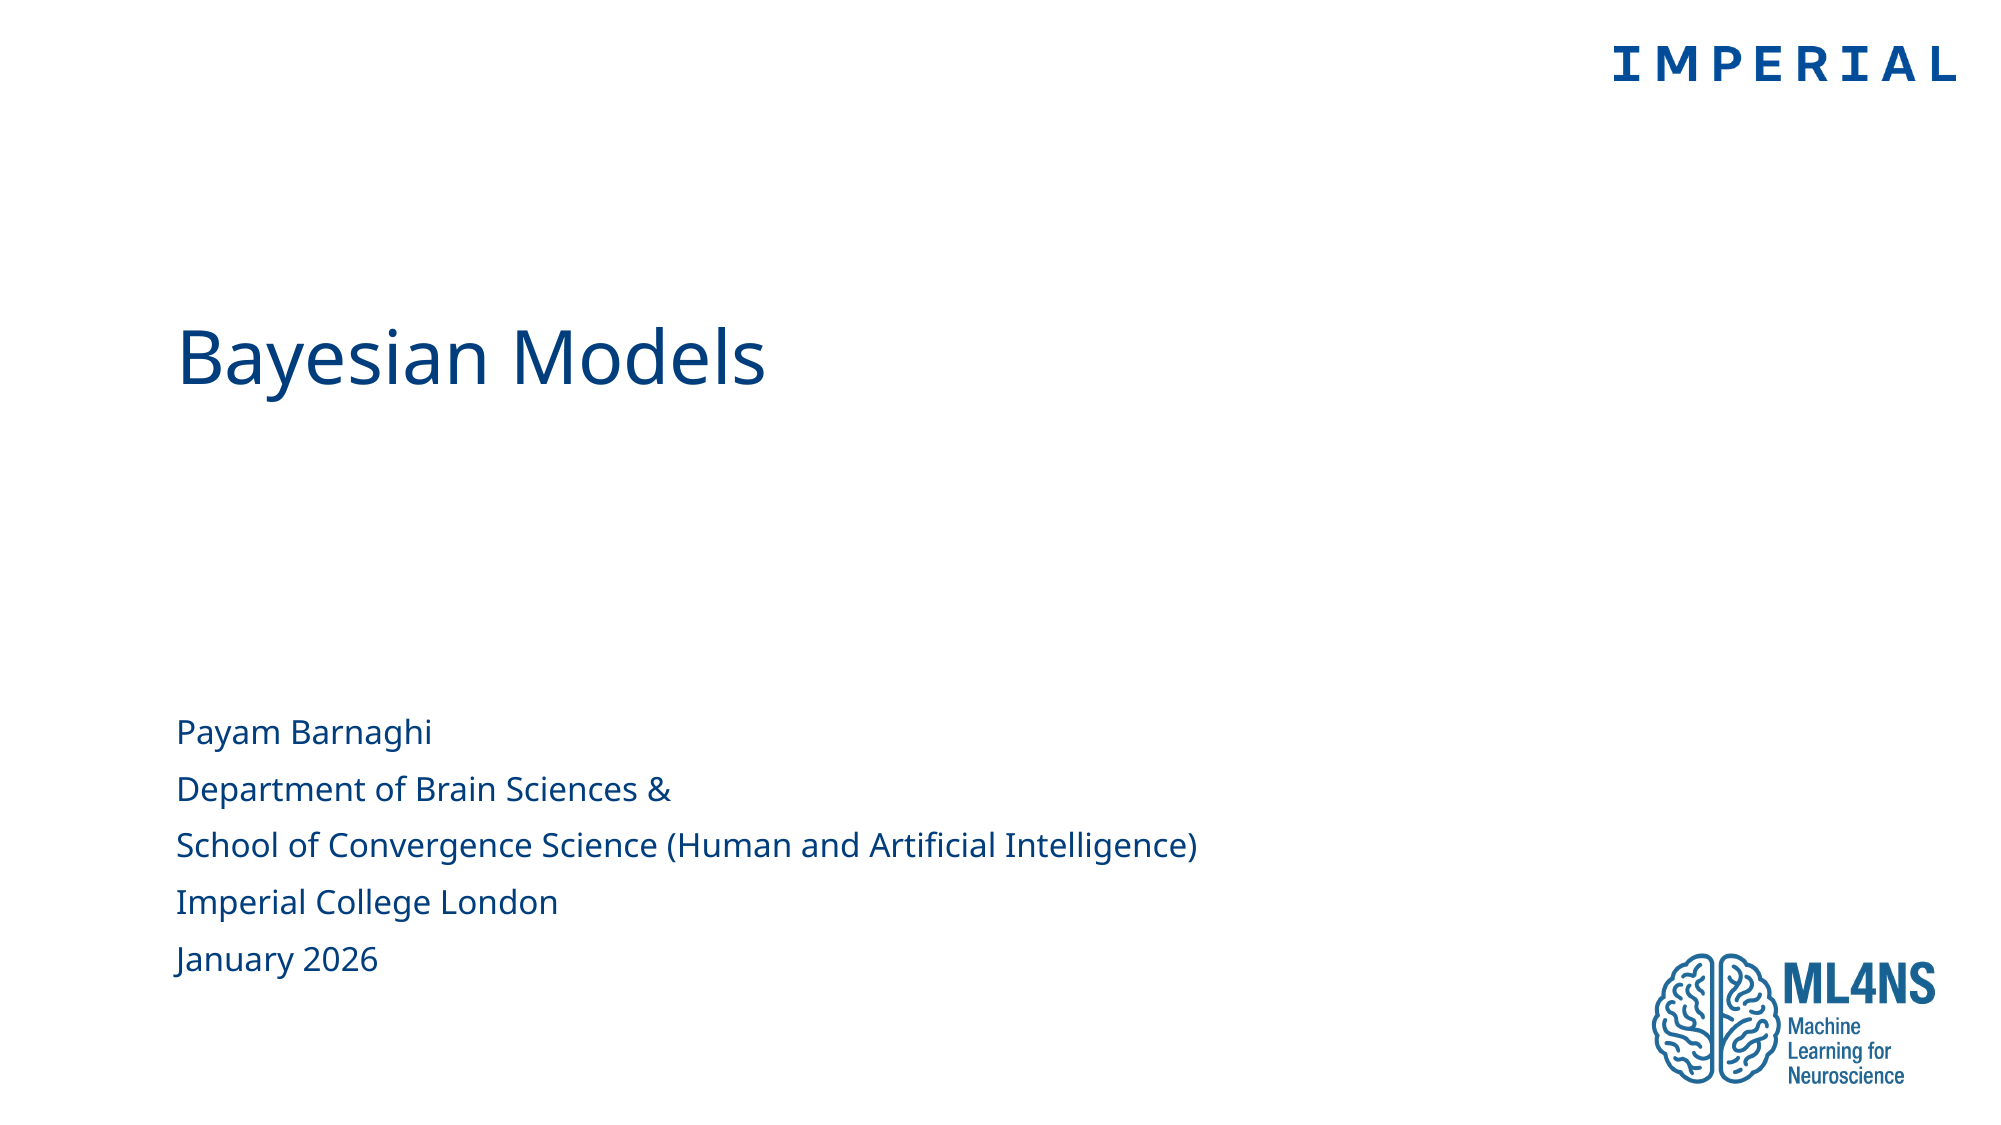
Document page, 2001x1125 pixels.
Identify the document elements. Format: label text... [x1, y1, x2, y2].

text_box Bayesian Models [161, 302, 1485, 488]
picture [1633, 945, 1950, 1101]
text_box Payam Barnaghi Department of Brain Sciences & School of Convergence Science (Human and Artificial Intelligence) Imperial College London January 2026 [161, 704, 1662, 986]
picture [1614, 46, 1956, 81]
